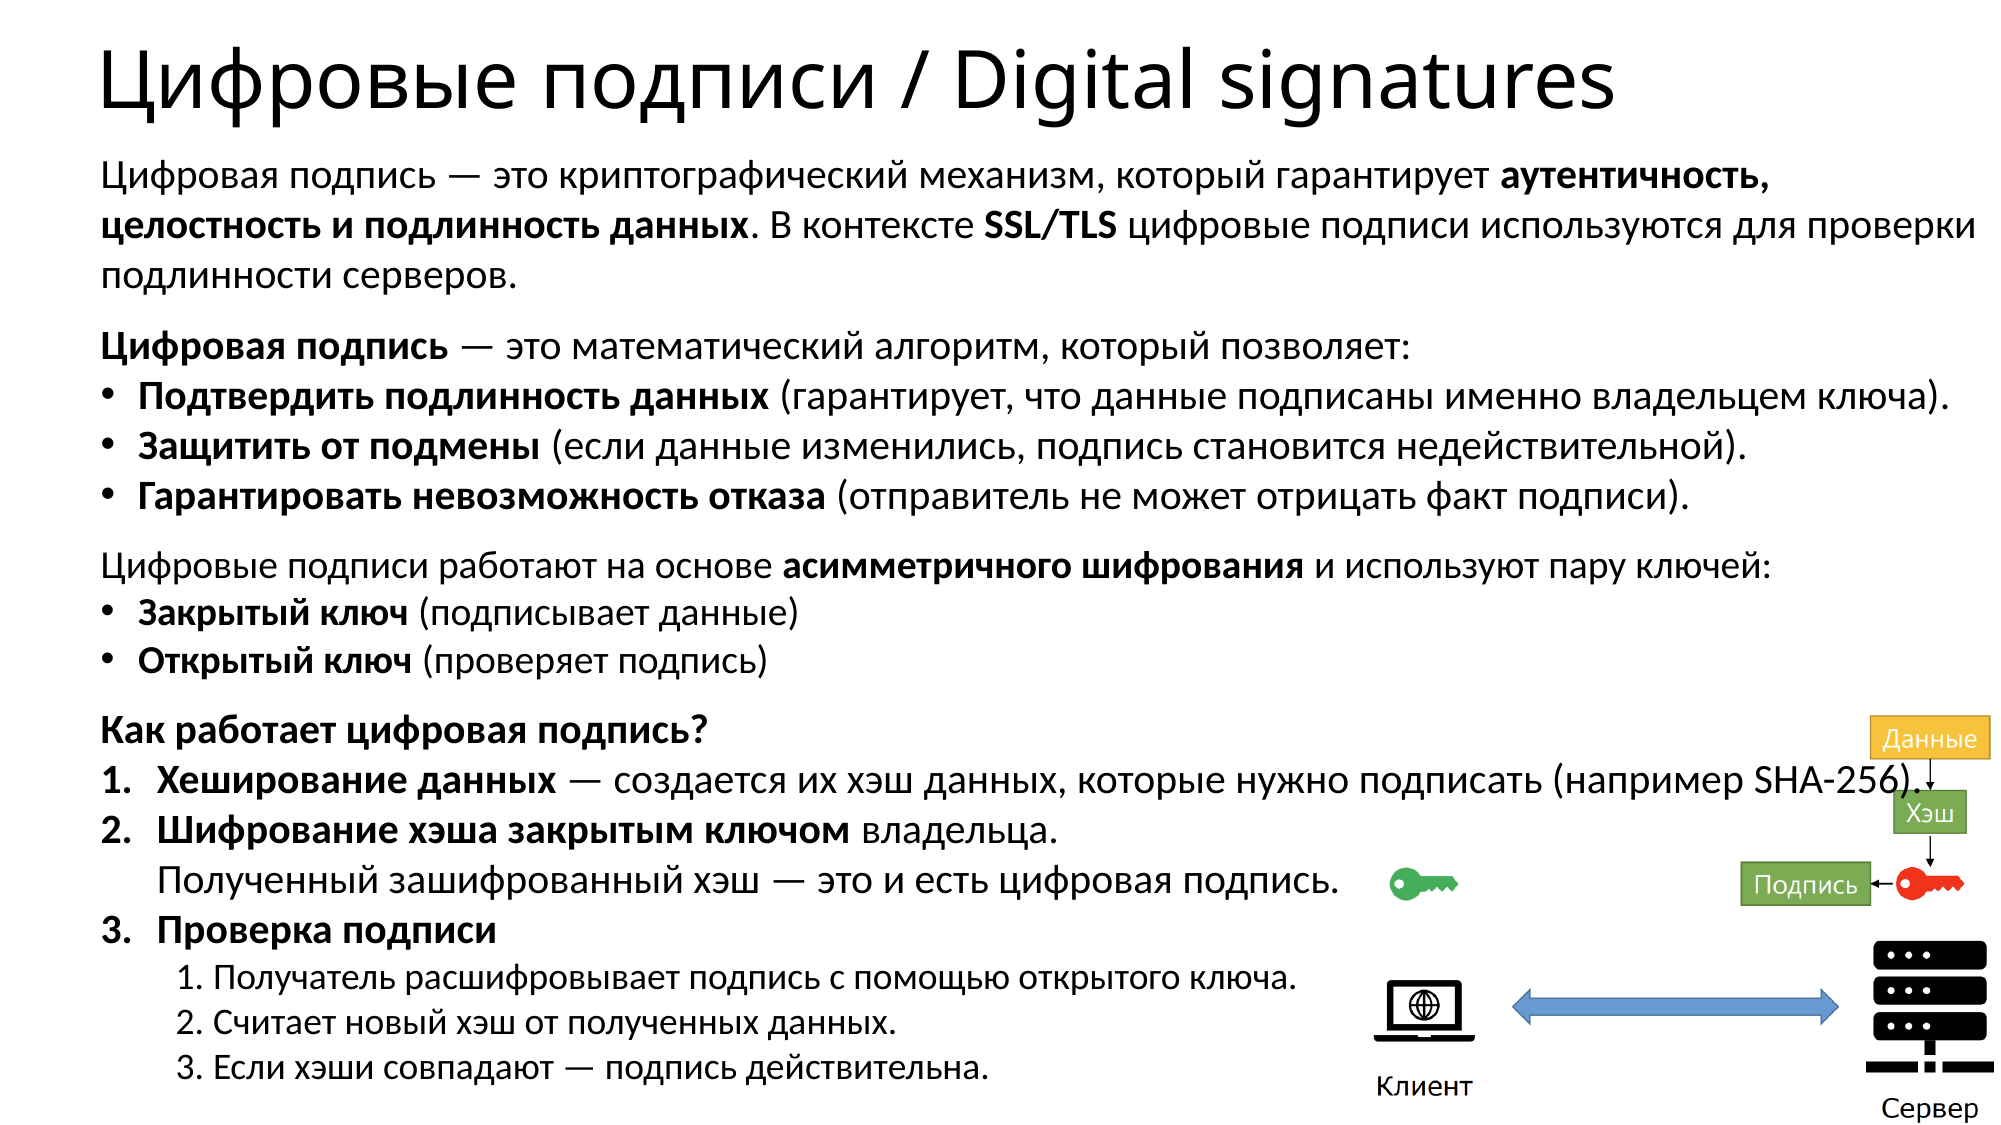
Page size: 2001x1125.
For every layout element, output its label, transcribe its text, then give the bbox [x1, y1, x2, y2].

list Цифровая подпись — это криптографический механизм, который гарантирует аутентичность, целостность и подлинность данных. В контексте SSL/TLS цифровые подписи используются для проверки подлинности серверов. Цифровая подпись — это математический алгоритм, который позволяет: Подтвердить подлинность данных (гарантирует, что данные подписаны именно владельцем ключа). Защитить от подмены (если данные изменились, подпись становится недействительной). Гарантировать невозможность отказа (отправитель не может отрицать факт подписи). Цифровые подписи работают на основе асимметричного шифрования и используют пару ключей: Закрытый ключ (подписывает данные) Открытый ключ (проверяет подпись) Как работает цифровая подпись? Хеширование данных — создается их хэш данных, которые нужно подписать (например SHA-256). Шифрование хэша закрытым ключом владельца. Полученный зашифрованный хэш — это и есть цифровая подпись. Проверка подписи Получатель расшифровывает подпись с помощью открытого ключа. Считает новый хэш от полученных данных. Если хэши совпадают — подпись действительна. [85, 139, 2000, 1107]
title Цифровые подписи / Digital signatures [81, 30, 1806, 135]
picture [1363, 707, 2000, 1124]
